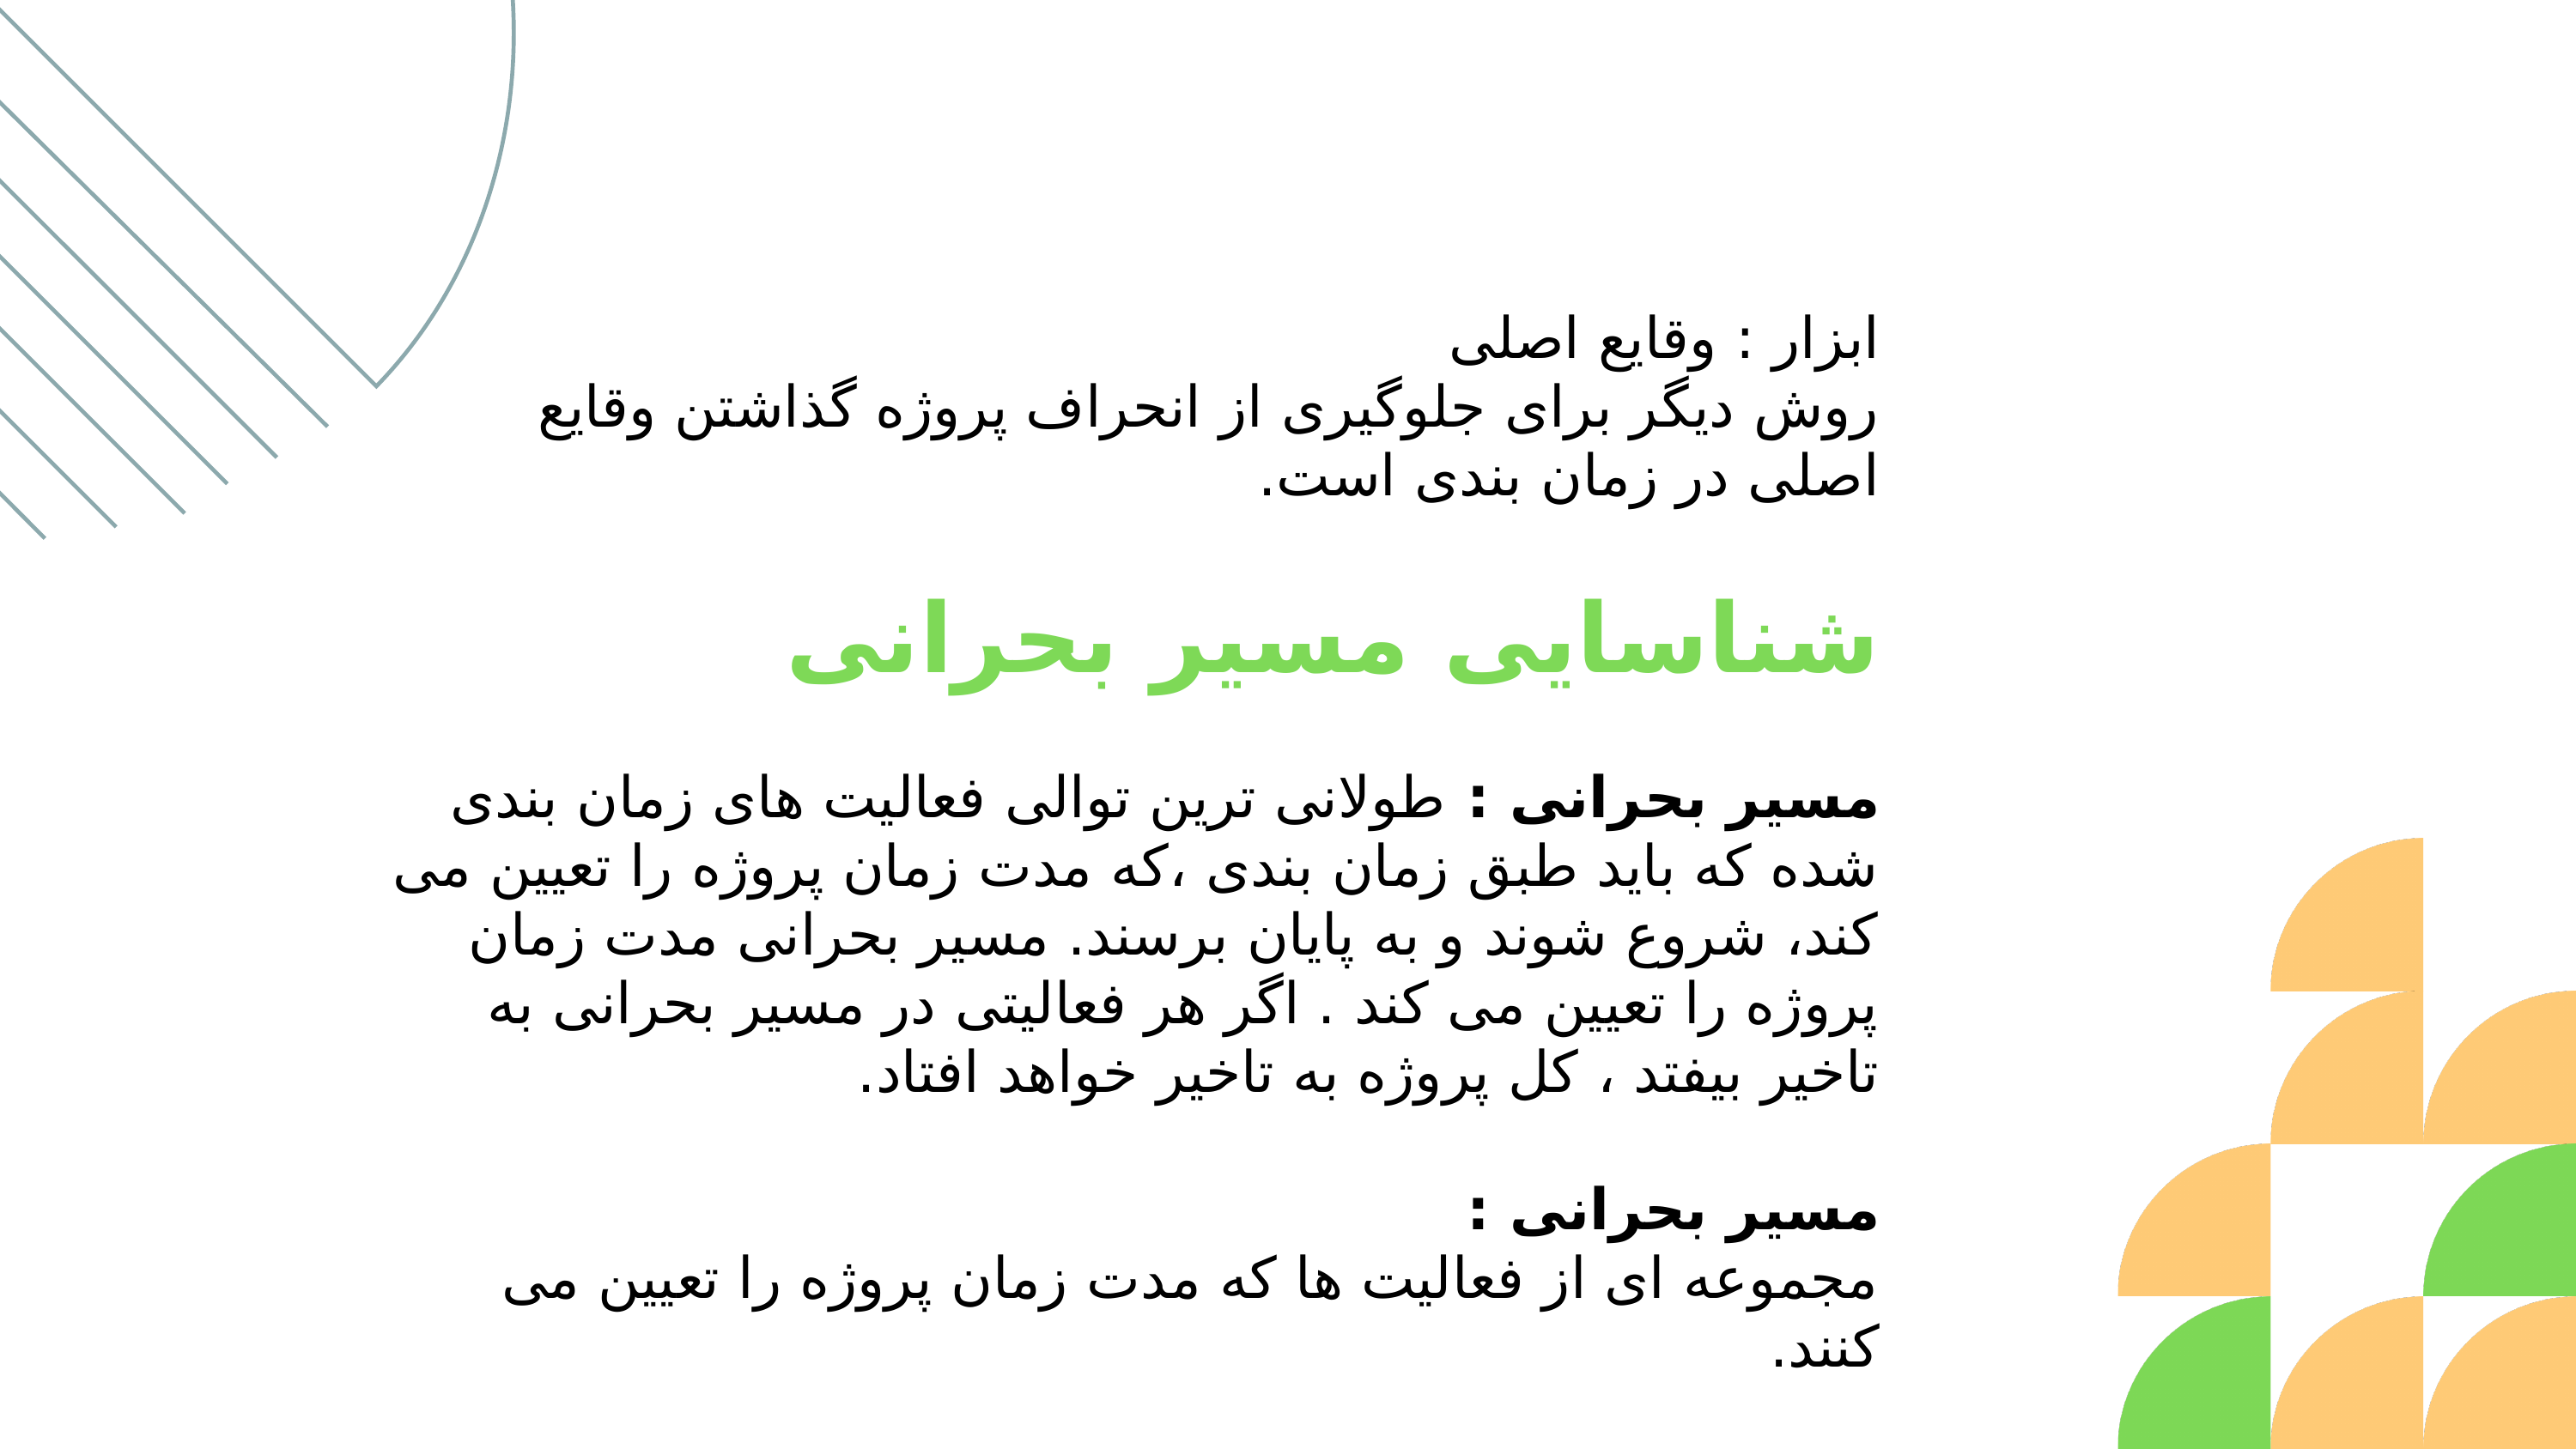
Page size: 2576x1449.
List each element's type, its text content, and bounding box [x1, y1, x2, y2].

text_box [2117, 1143, 2271, 1296]
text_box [0, 0, 708, 91]
text_box [2270, 991, 2424, 1144]
text_box ابزار : وقایع اصلی روش دیگر برای جلوگیری از انحراف پروژه گذاشتن وقایع اصلی در زمان بندی است. شناسایی مسیر بحرانی مسیر بحرانی : طولانی ترین توالی فعالیت های زمان بندی شده که باید طبق زمان بندی ،که مدت زمان پروژه را تعیین می کند، شروع شوند و به پایان برسند. مسیر بحرانی مدت زمان پروژه را تعیین می کند . اگر هر فعالیتی در مسیر بحرانی به تاخیر بیفتد ، کل پروژه به تاخیر خواهد افتاد. مسیر بحرانی : مجموعه ای از فعالیت ها که مدت زمان پروژه را تعیین می کنند. [380, 294, 1893, 1385]
text_box [2117, 1296, 2271, 1449]
text_box [2270, 838, 2424, 991]
text_box [2271, 1296, 2424, 1449]
text_box [2424, 991, 2576, 1143]
text_box [2423, 1143, 2576, 1296]
text_box [2424, 1296, 2576, 1449]
